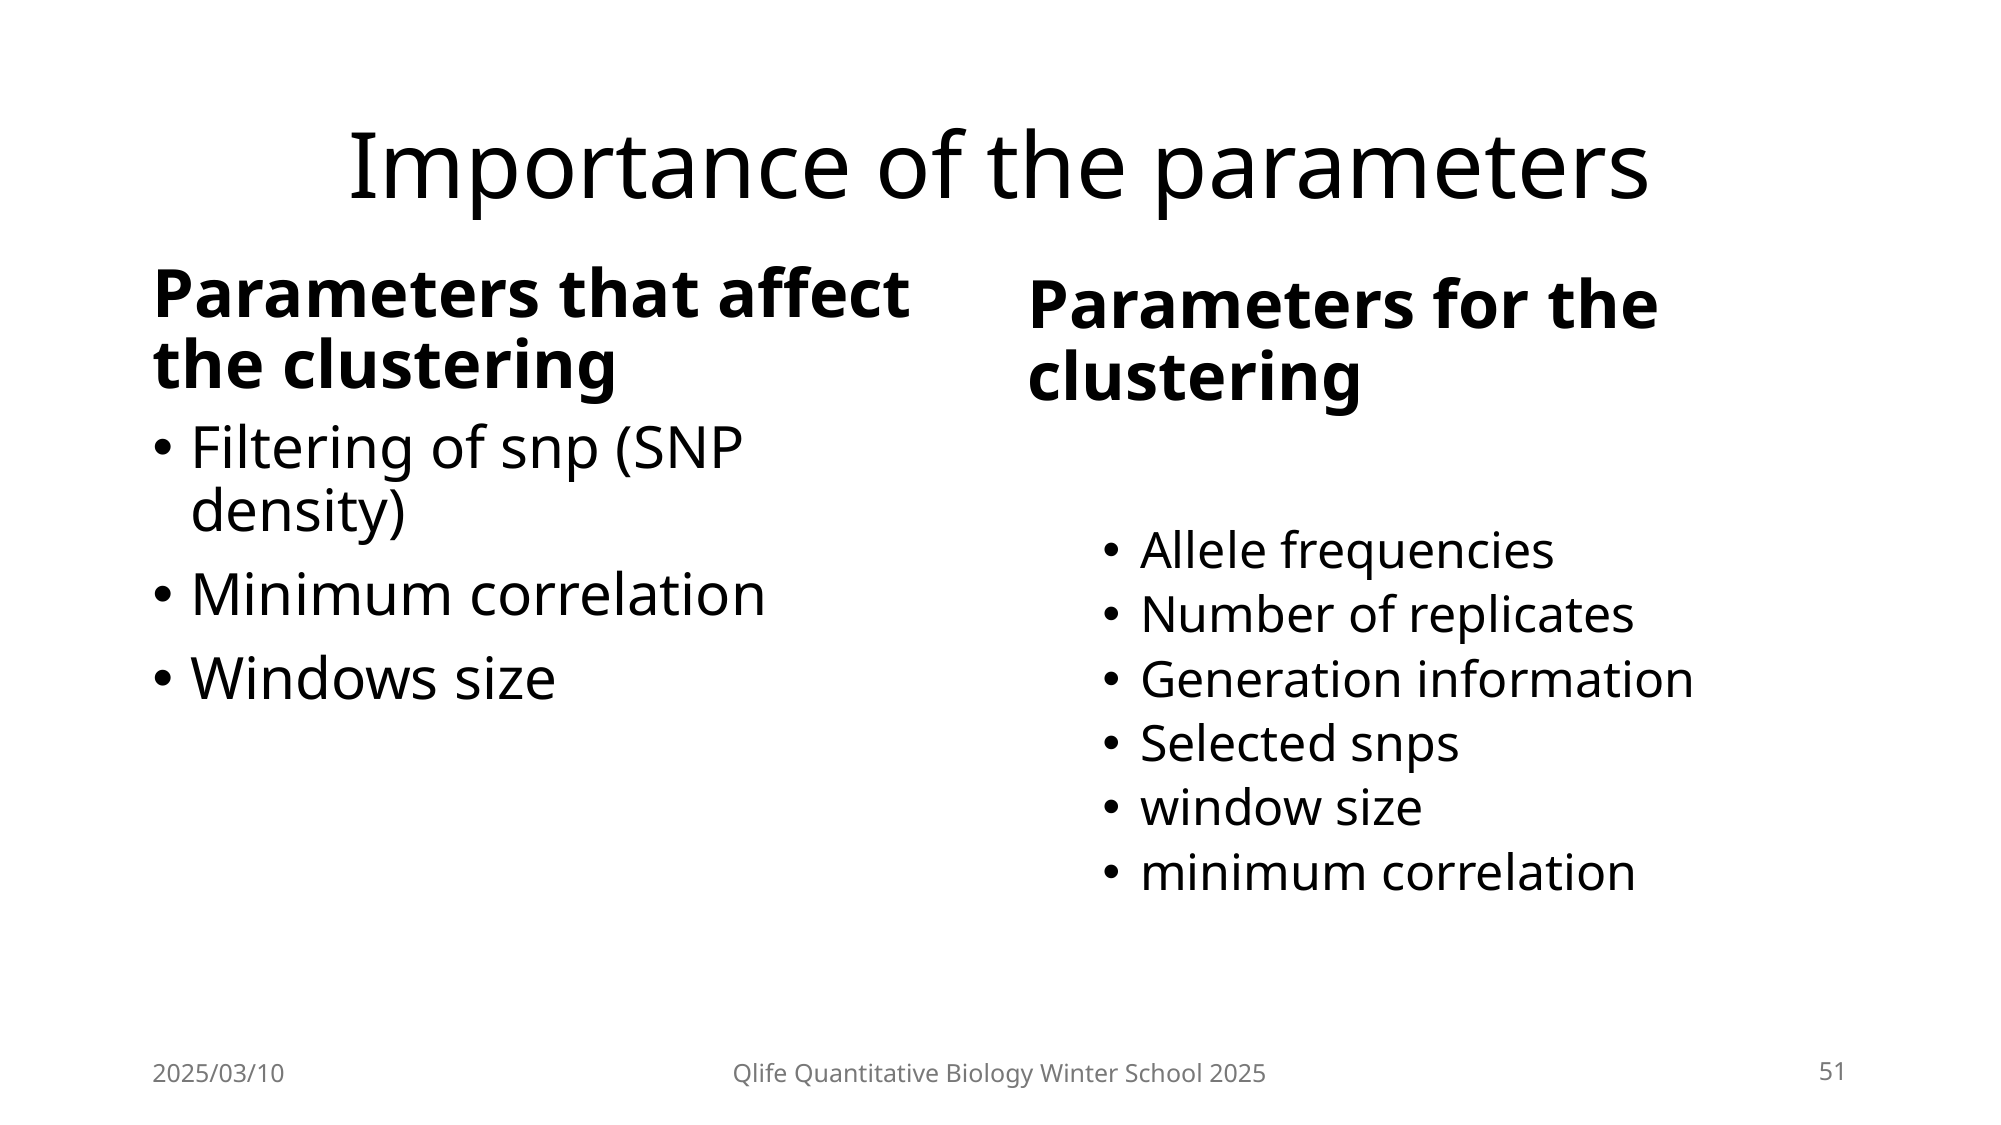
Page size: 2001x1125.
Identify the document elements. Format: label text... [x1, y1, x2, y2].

list Allele frequencies Number of replicates Generation information Selected snps window size minimum correlation [1012, 410, 1863, 1016]
list Parameters that affect the clustering [137, 275, 984, 410]
list Parameters for the clustering [1012, 275, 1863, 410]
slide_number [137, 1042, 588, 1103]
footer Qlife Quantitative Biology Winter School 2025 [662, 1042, 1338, 1103]
title Importance of the parameters [137, 59, 1863, 278]
list Filtering of snp (SNP density) Minimum correlation Windows size [137, 410, 984, 1016]
slide_number 51 [1412, 1042, 1863, 1103]
